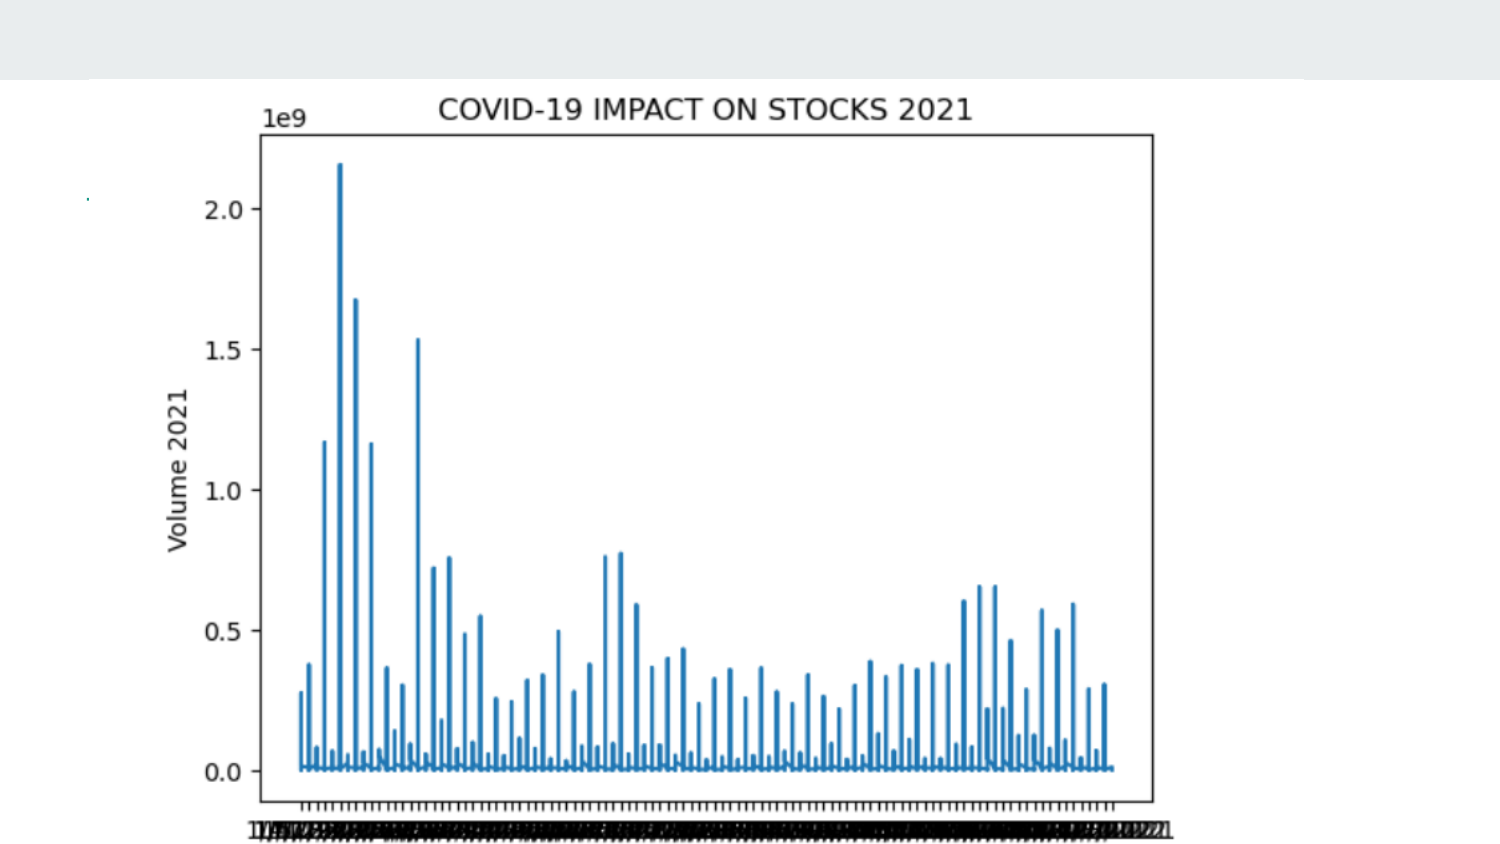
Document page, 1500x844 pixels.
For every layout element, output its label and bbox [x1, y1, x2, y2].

picture [89, 79, 1305, 844]
